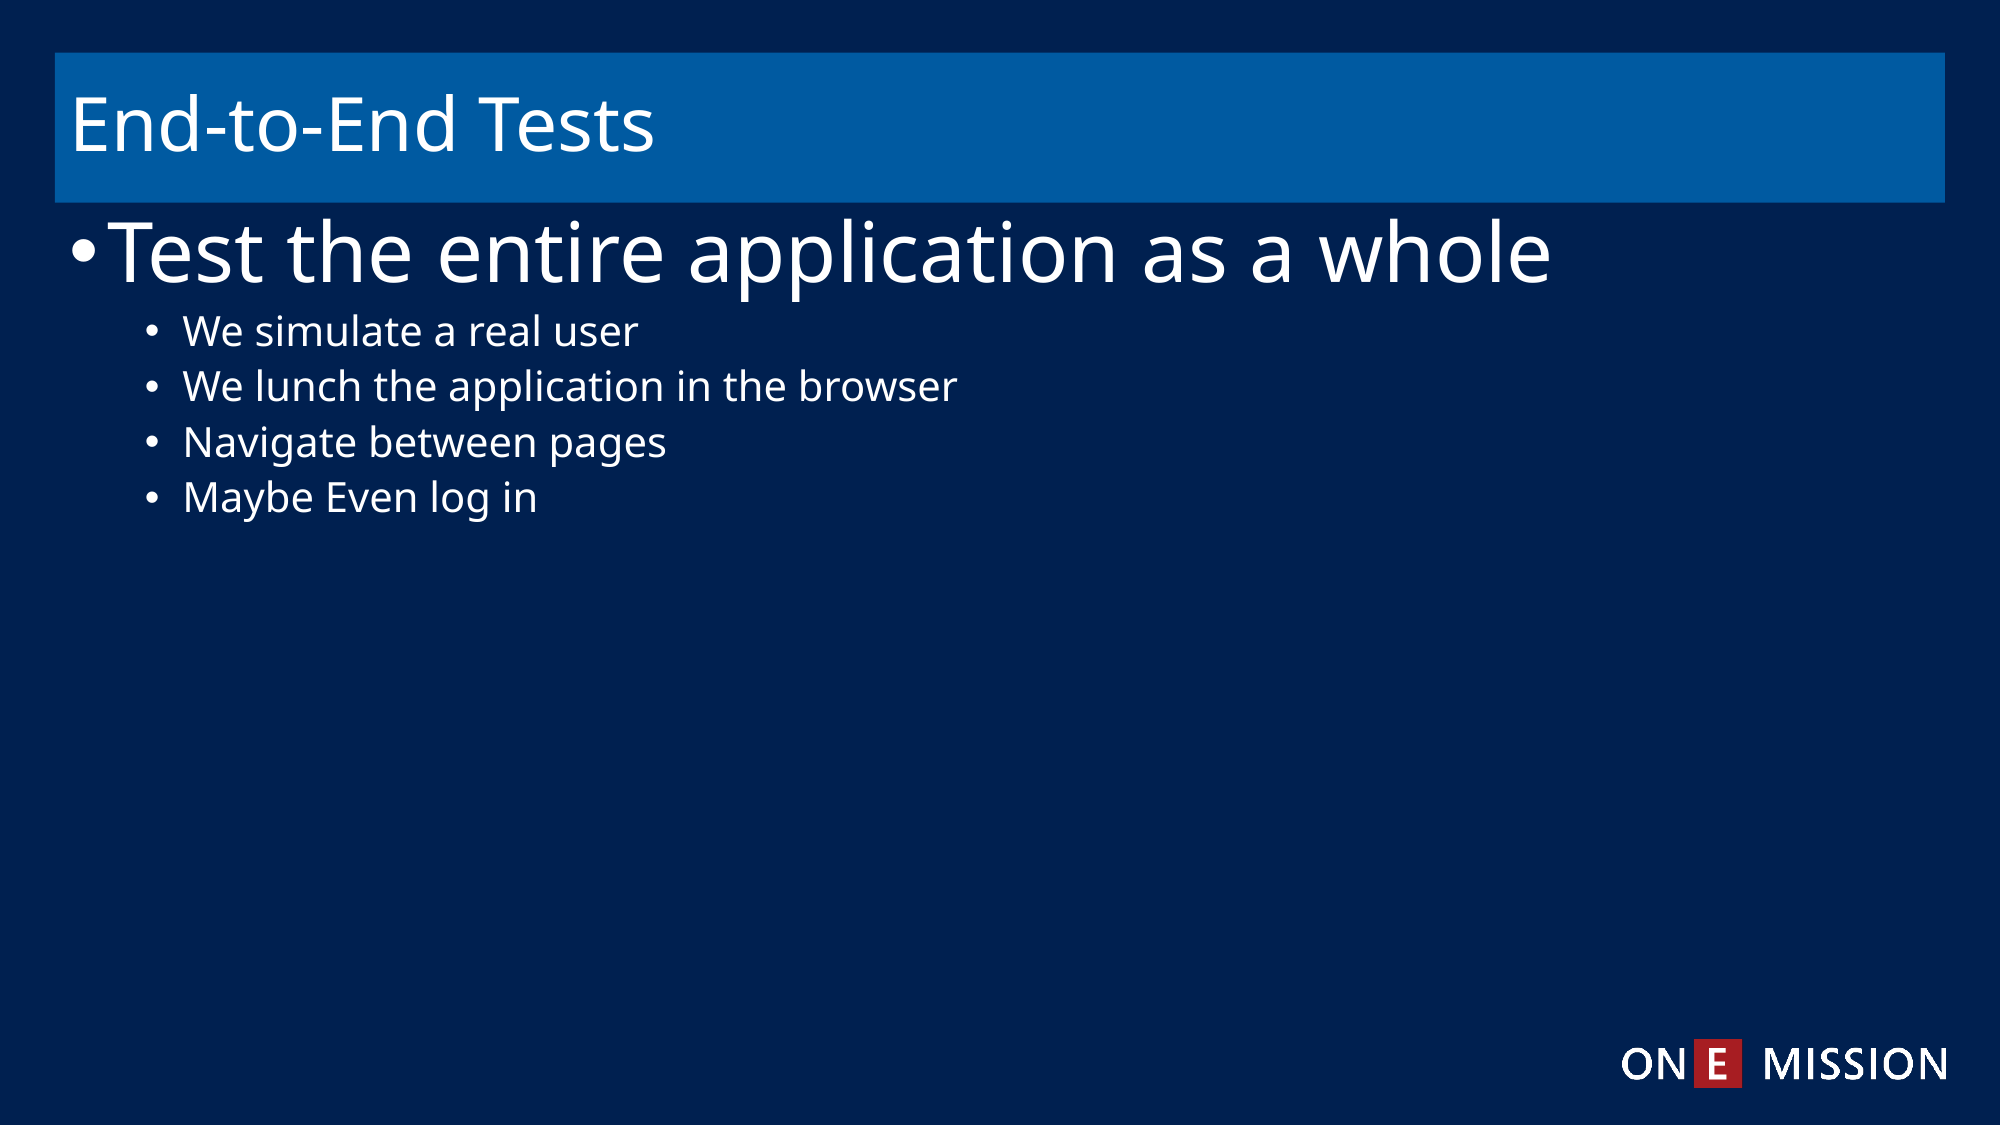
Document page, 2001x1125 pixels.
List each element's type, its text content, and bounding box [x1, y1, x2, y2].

list Test the entire application as a whole We simulate a real user We lunch the application in the browser Navigate between pages Maybe Even log in [54, 203, 1945, 1009]
picture [1622, 1039, 1946, 1088]
title End-to-End Tests [54, 52, 1945, 203]
